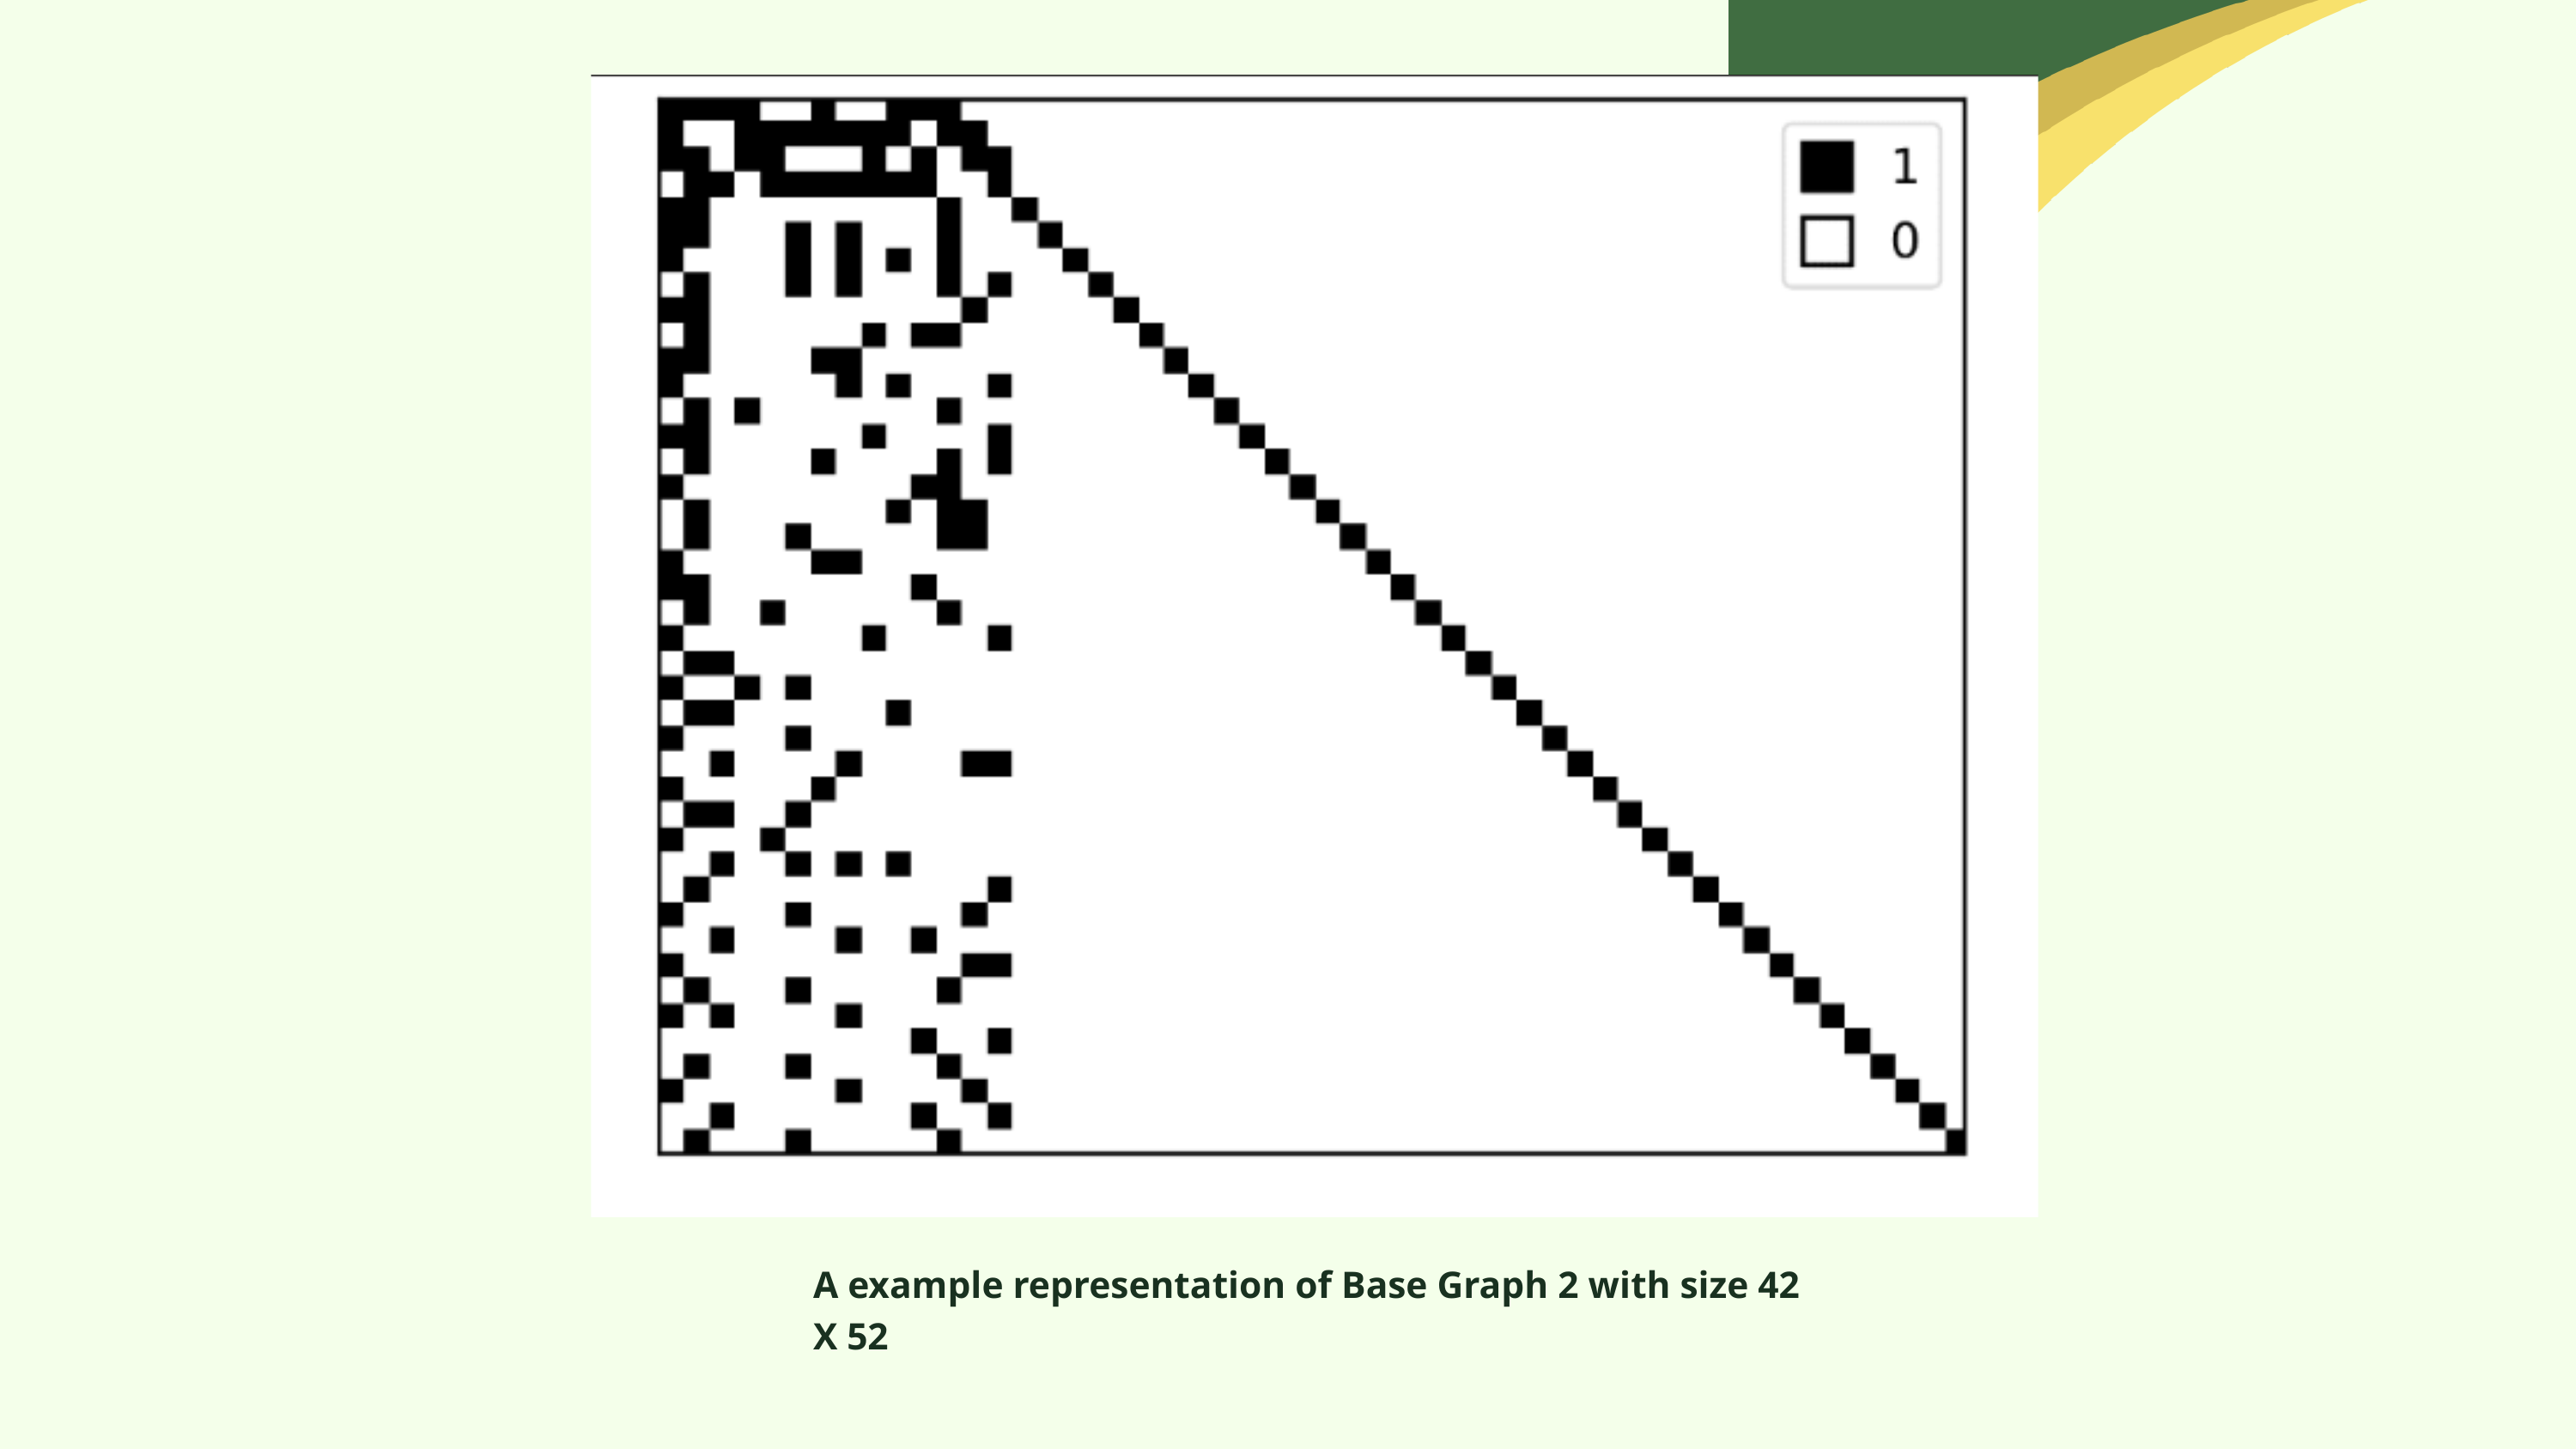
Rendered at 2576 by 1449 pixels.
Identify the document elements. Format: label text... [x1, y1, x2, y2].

text_box A example representation of Base Graph 2 with size 42 X 52 [813, 1254, 1817, 1357]
text_box [591, 75, 2038, 1217]
text_box [1728, 0, 2576, 842]
